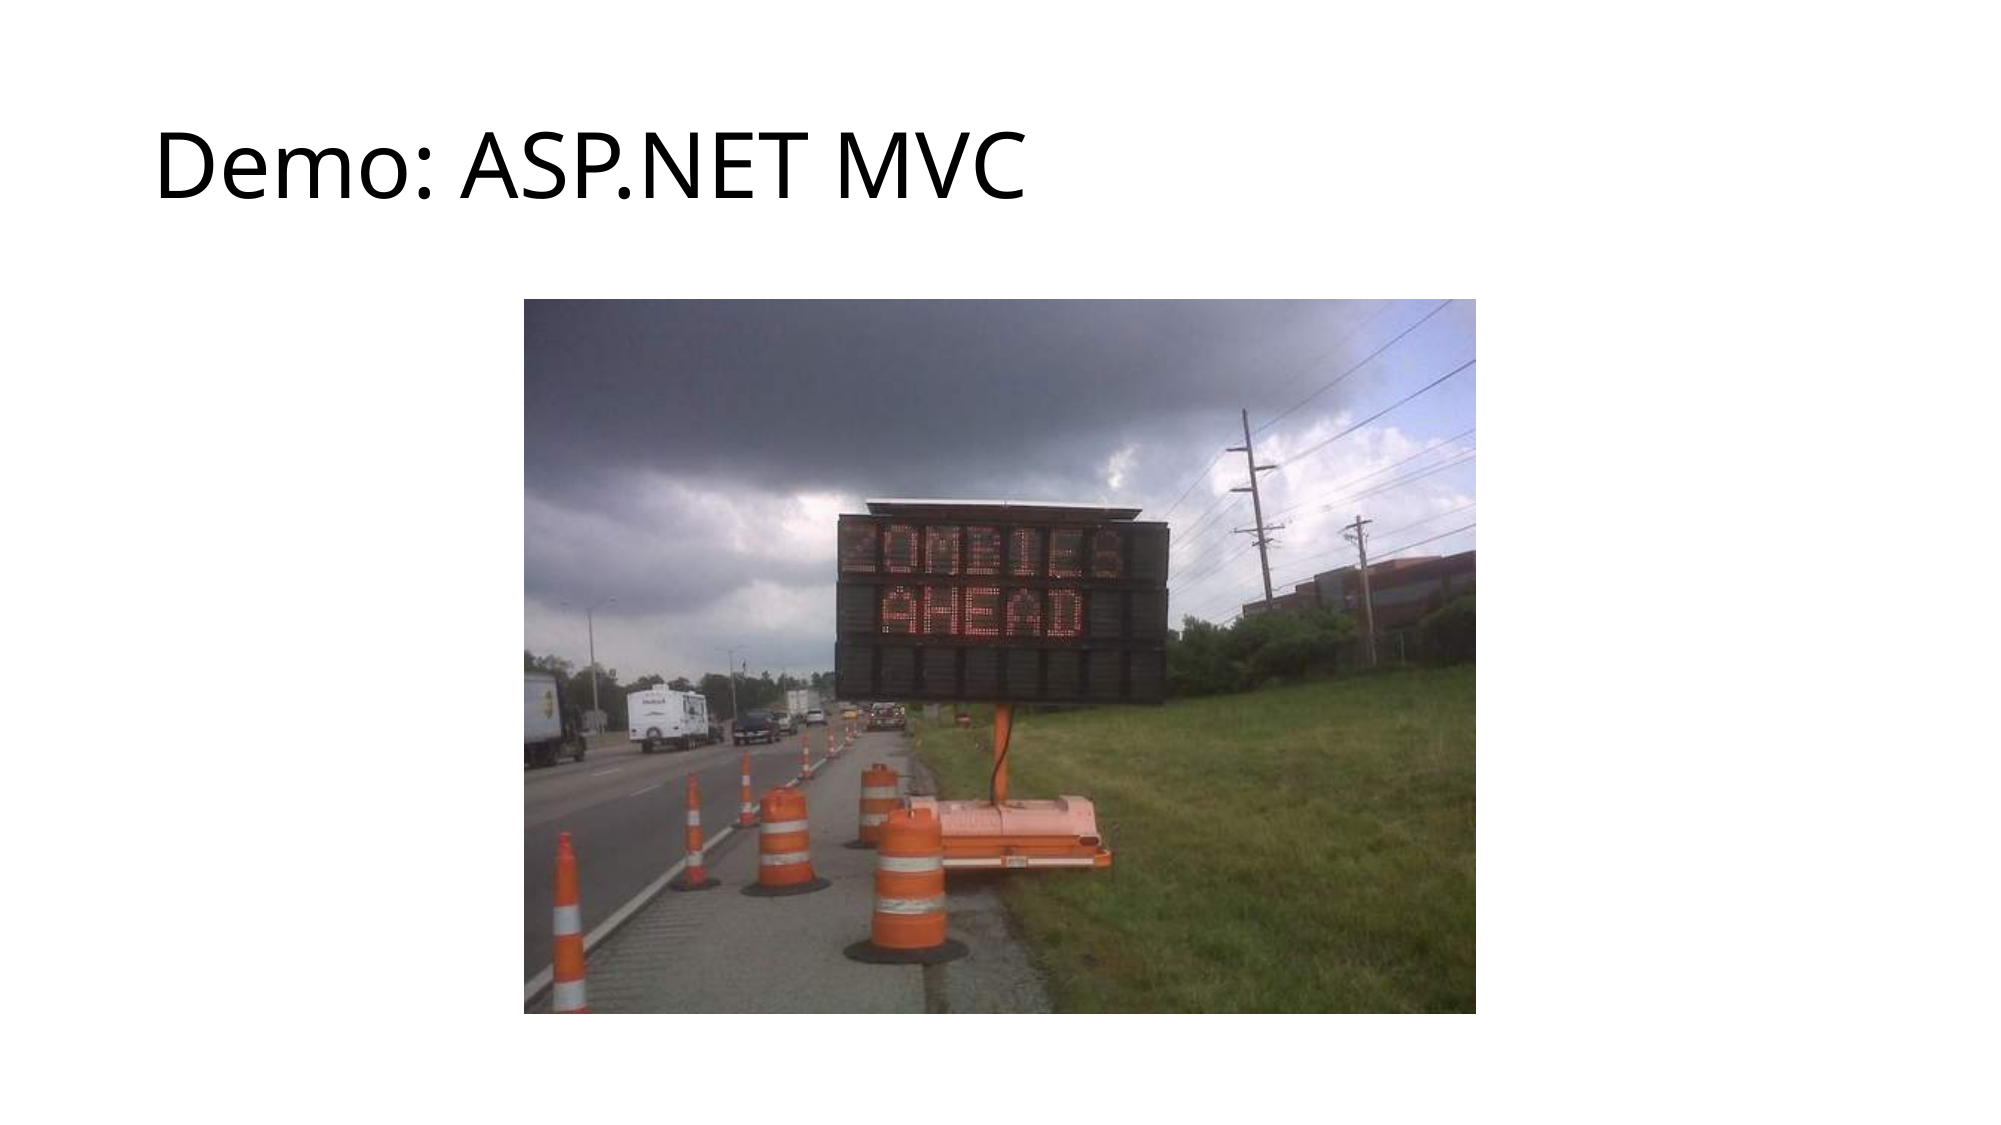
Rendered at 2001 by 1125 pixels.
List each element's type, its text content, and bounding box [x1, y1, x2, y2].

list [524, 299, 1476, 1014]
title Demo: ASP.NET MVC [137, 59, 1863, 278]
